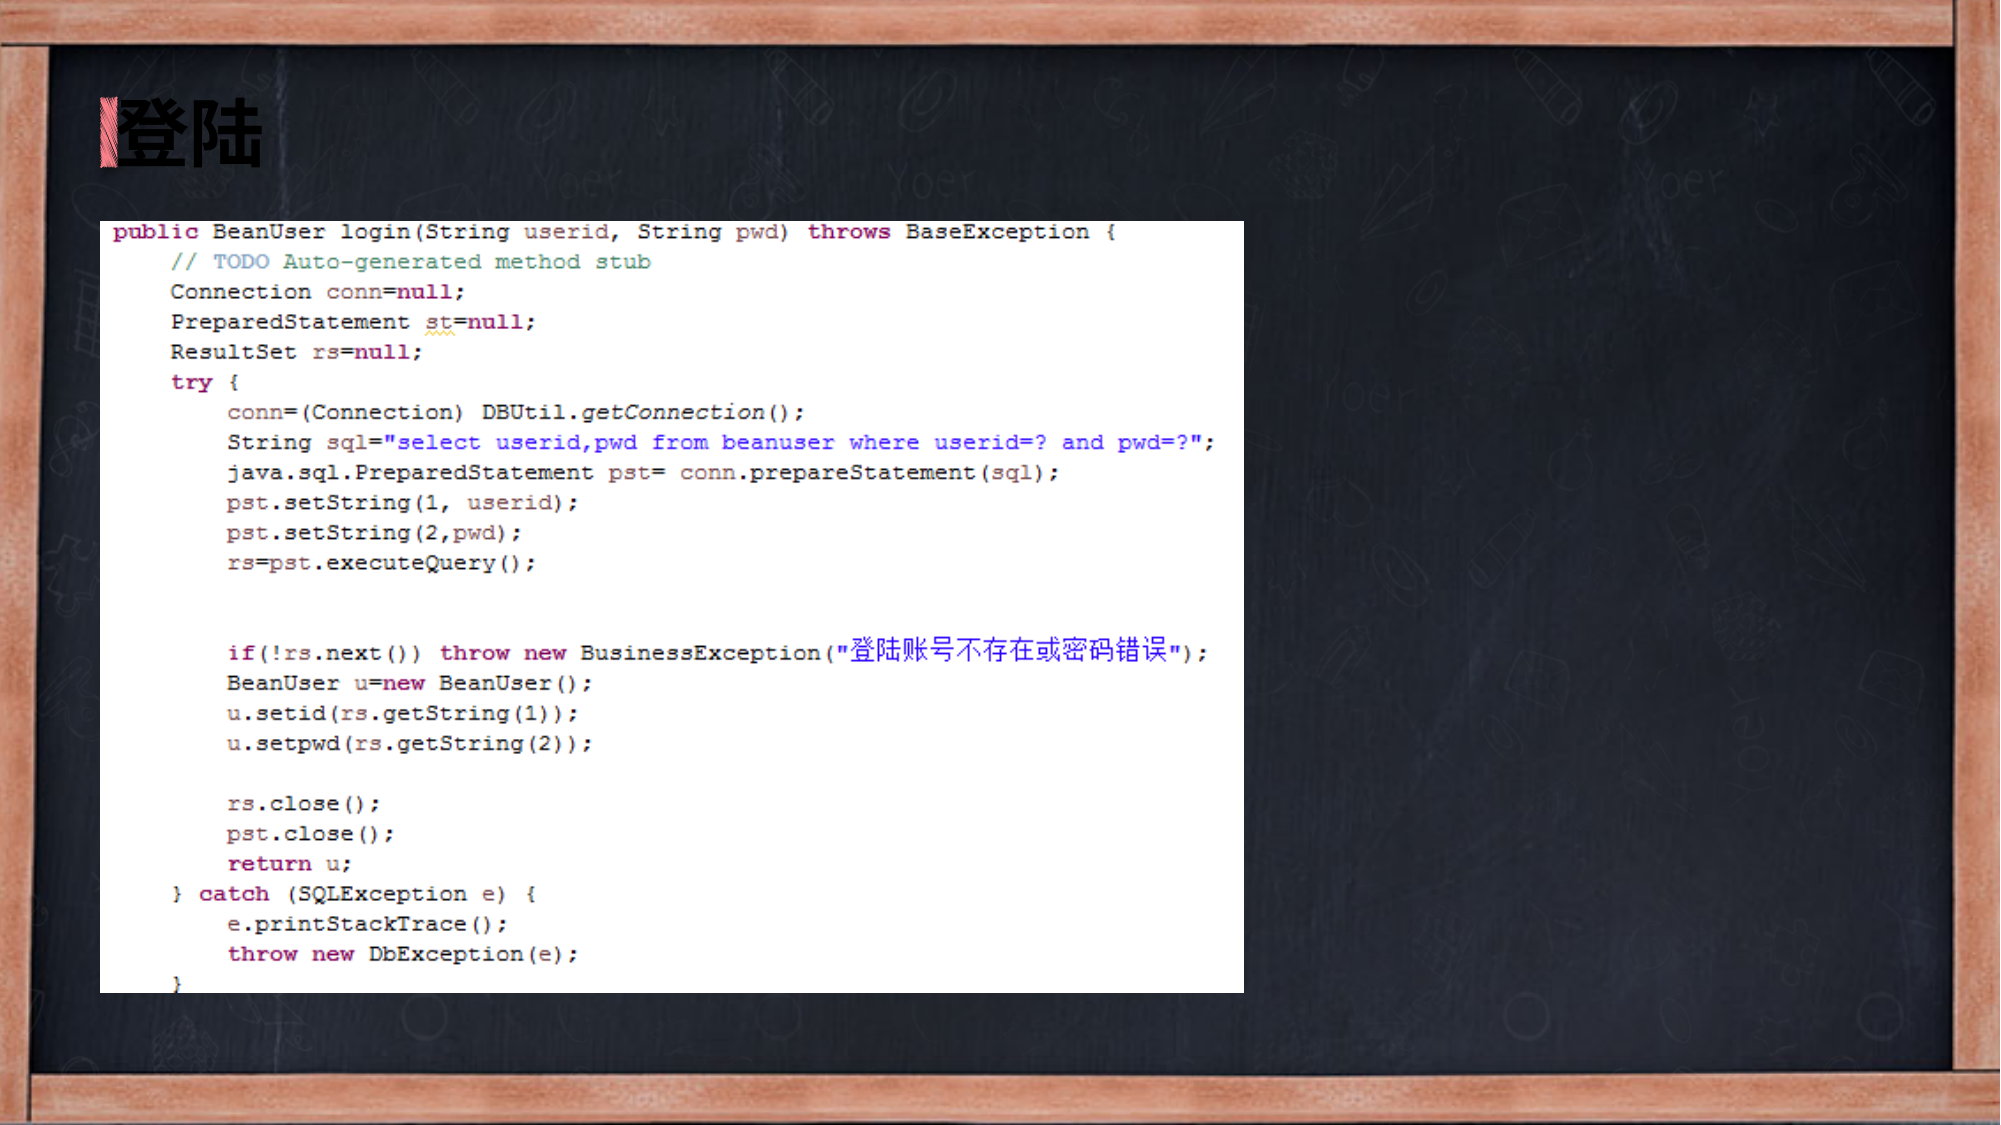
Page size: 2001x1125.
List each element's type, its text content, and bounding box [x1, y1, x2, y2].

text_box 登陆 [100, 79, 280, 185]
picture [0, 0, 2000, 1125]
text_box [99, 96, 119, 169]
